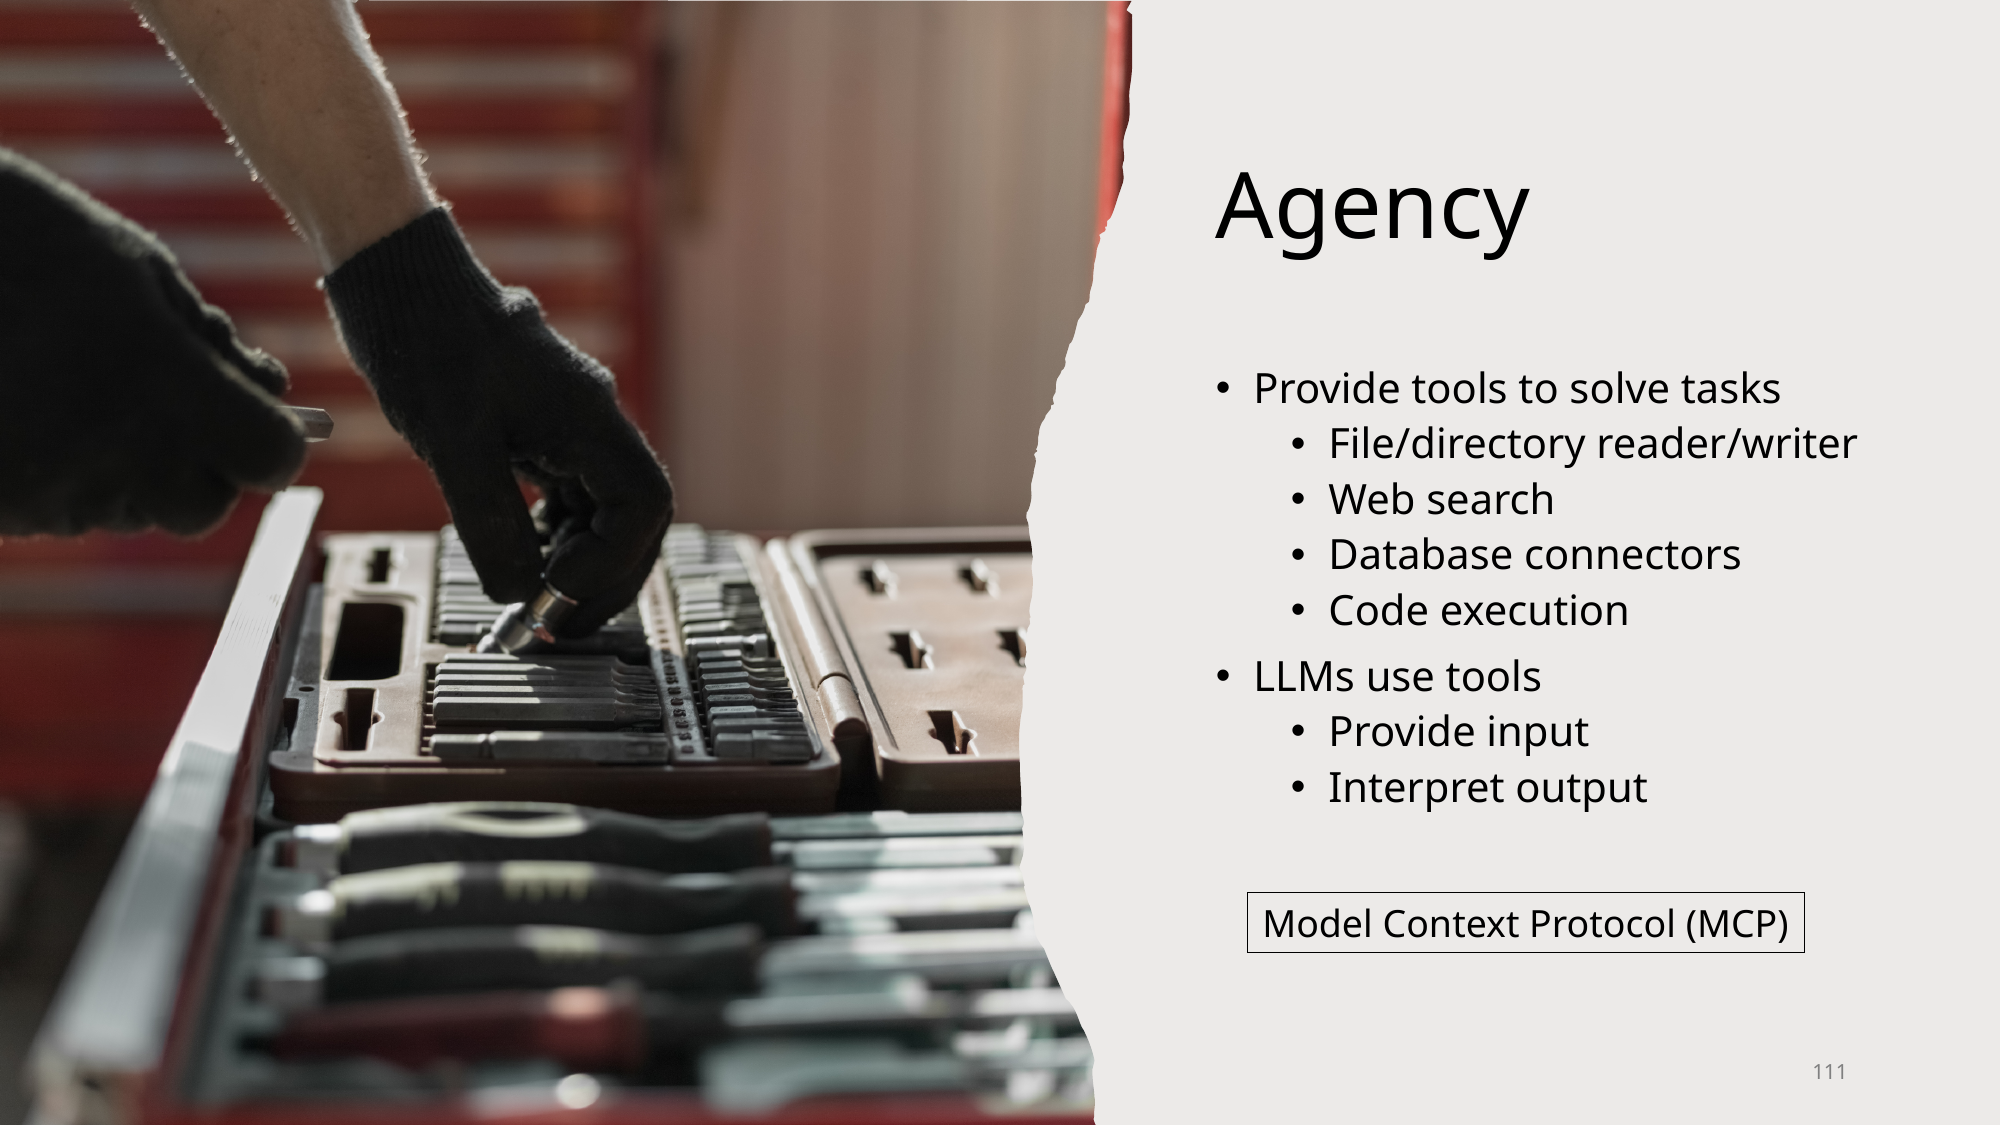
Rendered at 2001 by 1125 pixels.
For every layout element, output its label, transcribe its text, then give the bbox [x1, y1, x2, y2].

title Agency [1200, 99, 1880, 319]
text_box Model Context Protocol (MCP) [1247, 892, 1805, 953]
text_box [1133, 0, 2000, 1125]
picture [0, 0, 1133, 1125]
slide_number 111 [1412, 1042, 1863, 1103]
list Provide tools to solve tasks File/directory reader/writer Web search Database connectors Code execution LLMs use tools Provide input Interpret output [1200, 359, 1880, 1002]
